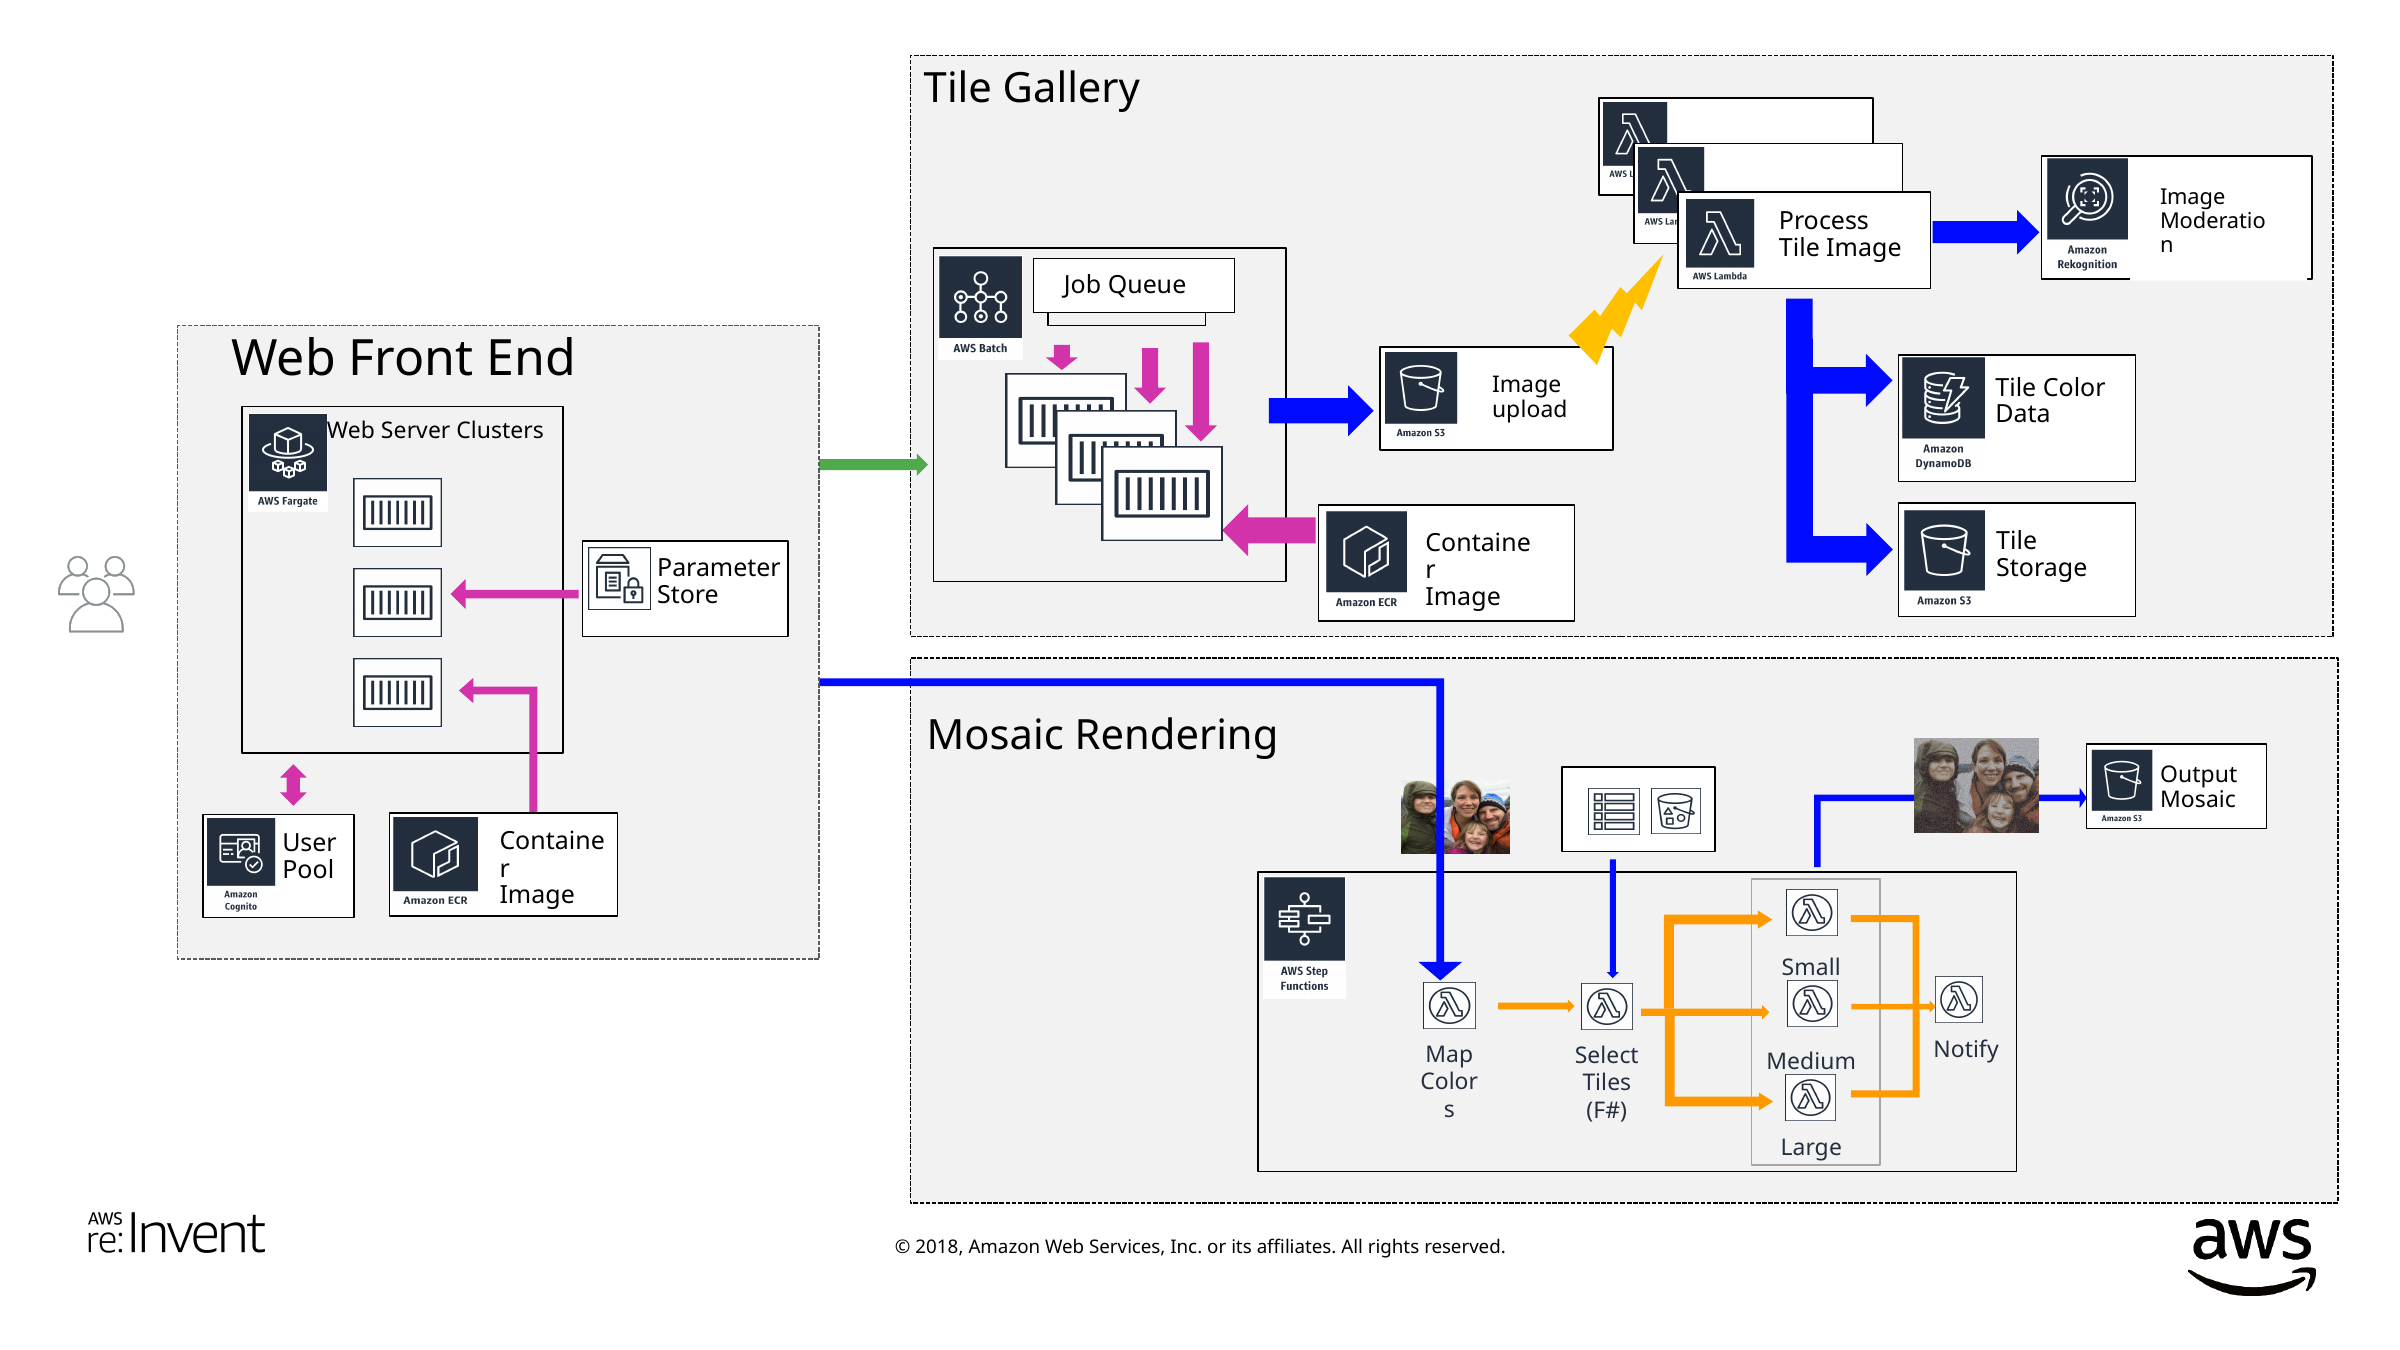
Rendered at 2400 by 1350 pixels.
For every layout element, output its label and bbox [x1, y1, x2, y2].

picture [88, 1212, 265, 1253]
text_box [43, 308, 1463, 981]
text_box [903, 657, 2339, 1204]
picture [2188, 1219, 2316, 1296]
text_box [893, 44, 2334, 637]
